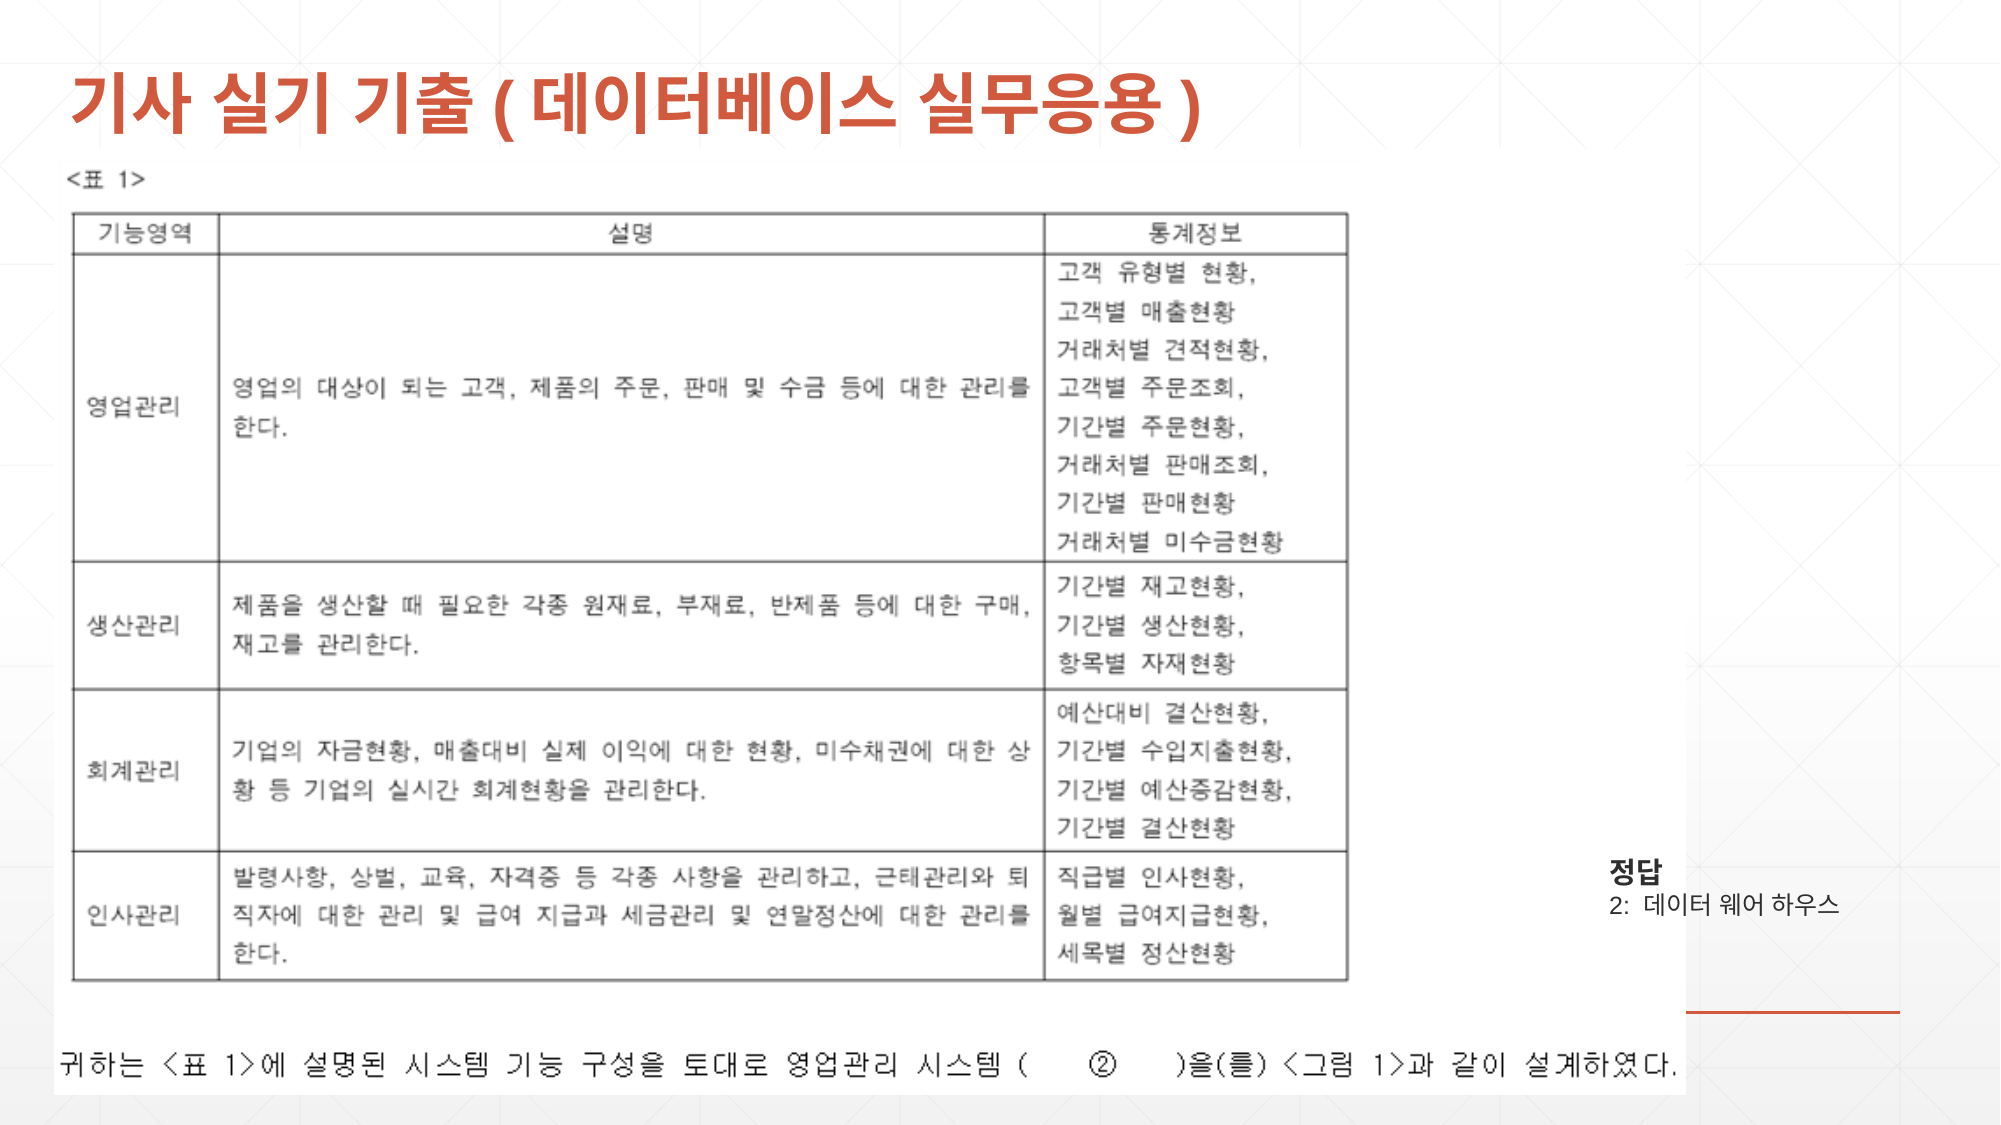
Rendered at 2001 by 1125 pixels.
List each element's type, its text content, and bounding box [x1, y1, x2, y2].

picture [54, 149, 1686, 1095]
title 기사 실기 기출(데이터베이스 실무응용) [54, 58, 1630, 149]
text_box 정답 2: 데이터 웨어 하우스 [1686, 847, 1982, 928]
